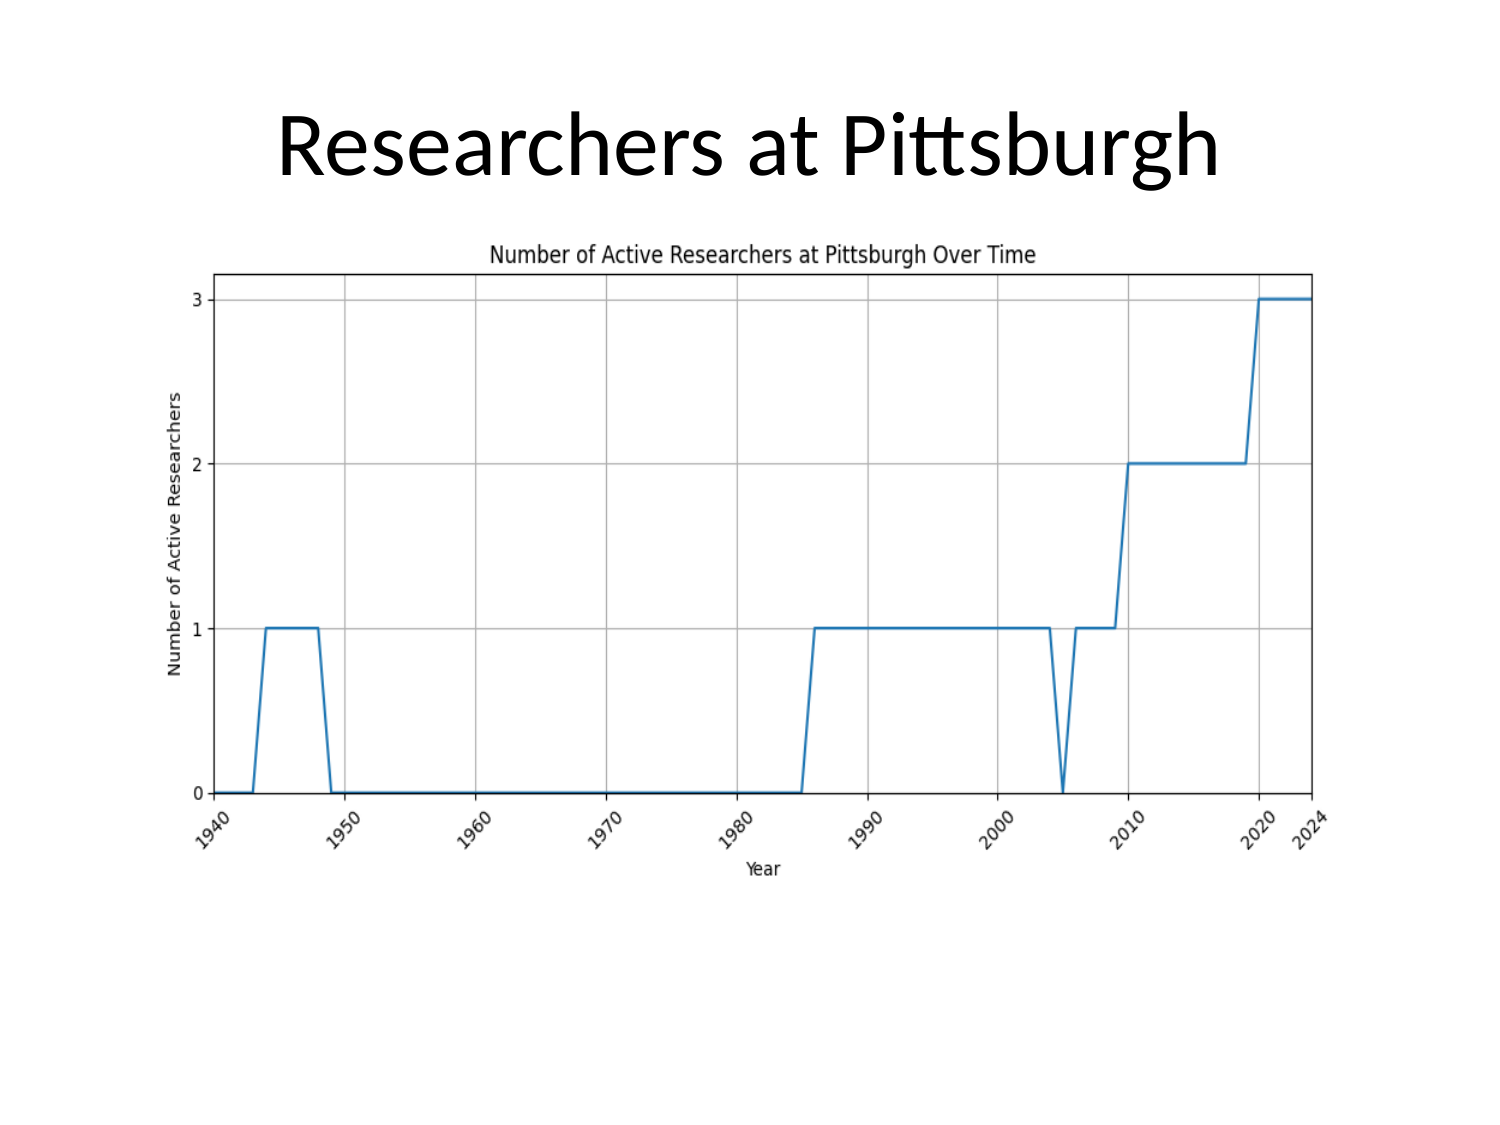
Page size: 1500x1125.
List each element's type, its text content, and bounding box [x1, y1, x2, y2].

picture [149, 224, 1351, 901]
title Researchers at Pittsburgh [75, 45, 1425, 233]
